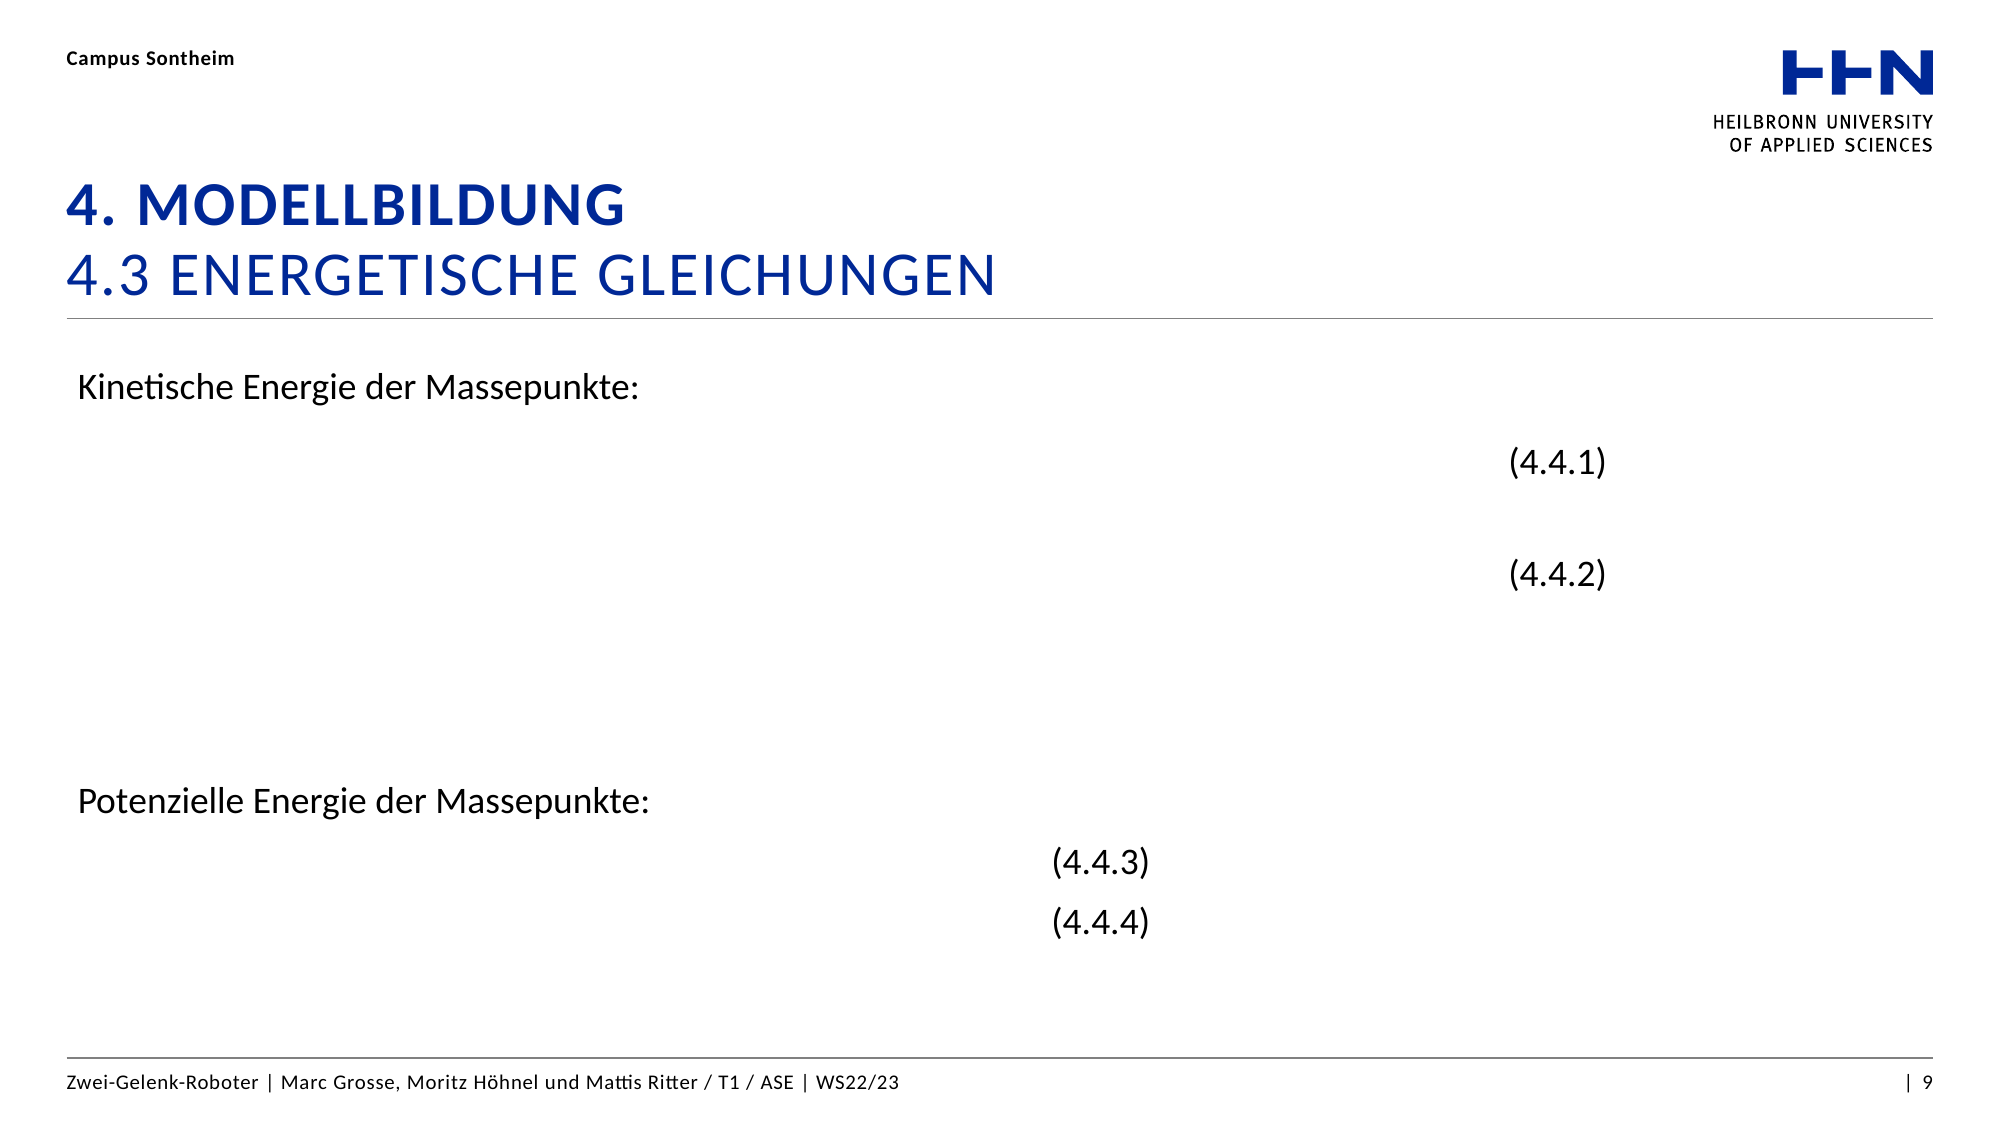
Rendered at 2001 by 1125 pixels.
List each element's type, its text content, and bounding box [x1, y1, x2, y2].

slide_number Campus Sontheim [66, 45, 1277, 81]
title 4. Modellbildung 4.3 Energetische Gleichungen [66, 169, 1933, 311]
footer Zwei-Gelenk-Roboter | Marc Grosse, Moritz Höhnel und Mattis Ritter / T1 / ASE | WS22/23 [66, 1068, 1277, 1105]
slide_number | 9 [1621, 1068, 1933, 1105]
